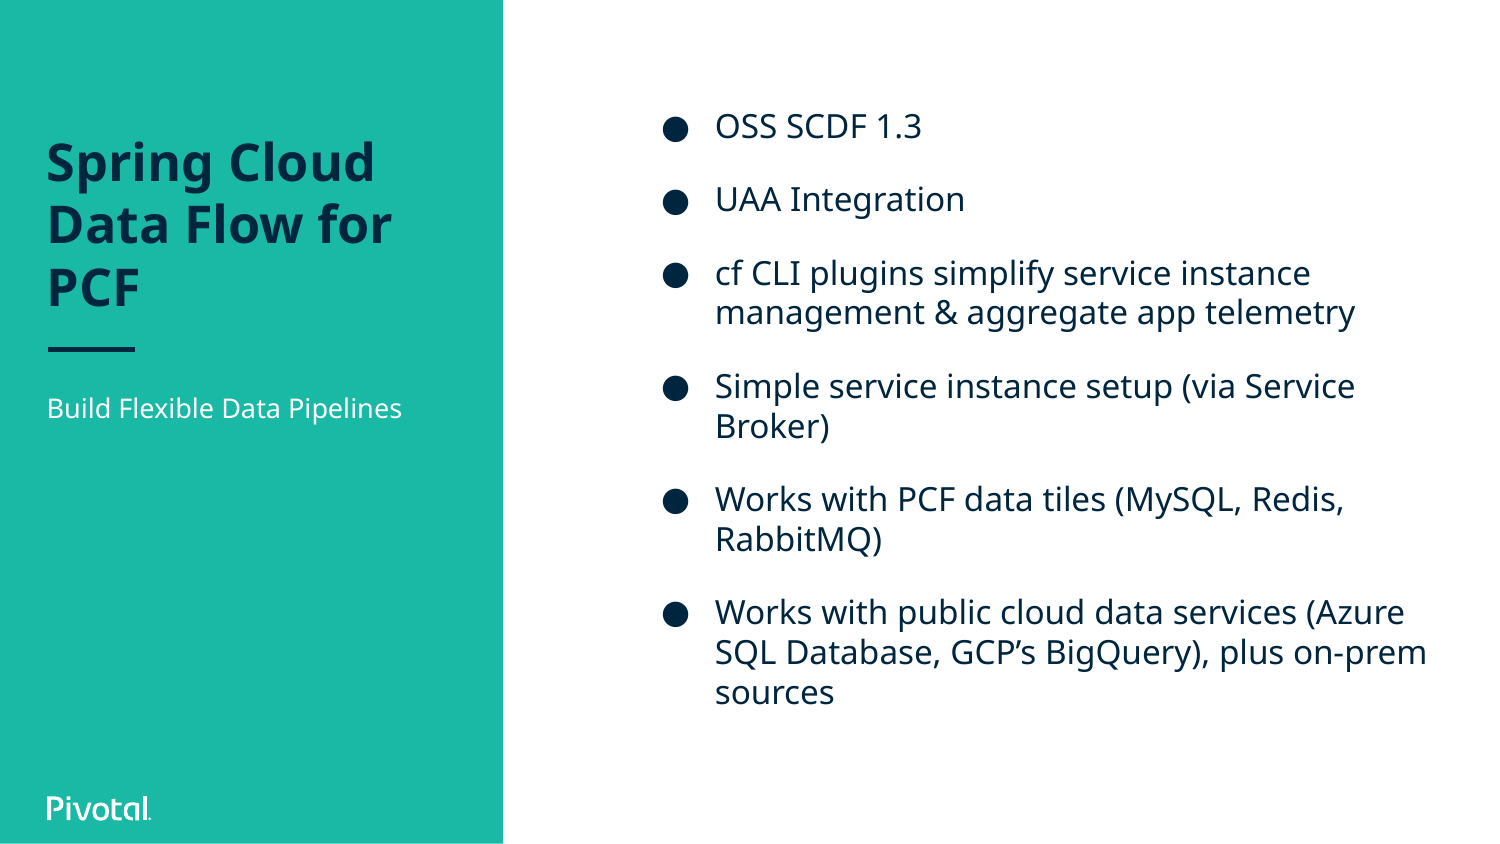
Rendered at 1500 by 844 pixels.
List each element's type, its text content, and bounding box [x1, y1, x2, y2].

title Spring Cloud Data Flow for PCF [31, 90, 484, 332]
list OSS SCDF 1.3 UAA Integration cf CLI plugins simplify service instance management & aggregate app telemetry Simple service instance setup (via Service Broker) Works with PCF data tiles (MySQL, Redis, RabbitMQ) Works with public cloud data services (Azure SQL Database, GCP’s BigQuery), plus on-prem sources [625, 90, 1453, 767]
subtitle Build Flexible Data Pipelines [31, 373, 484, 619]
